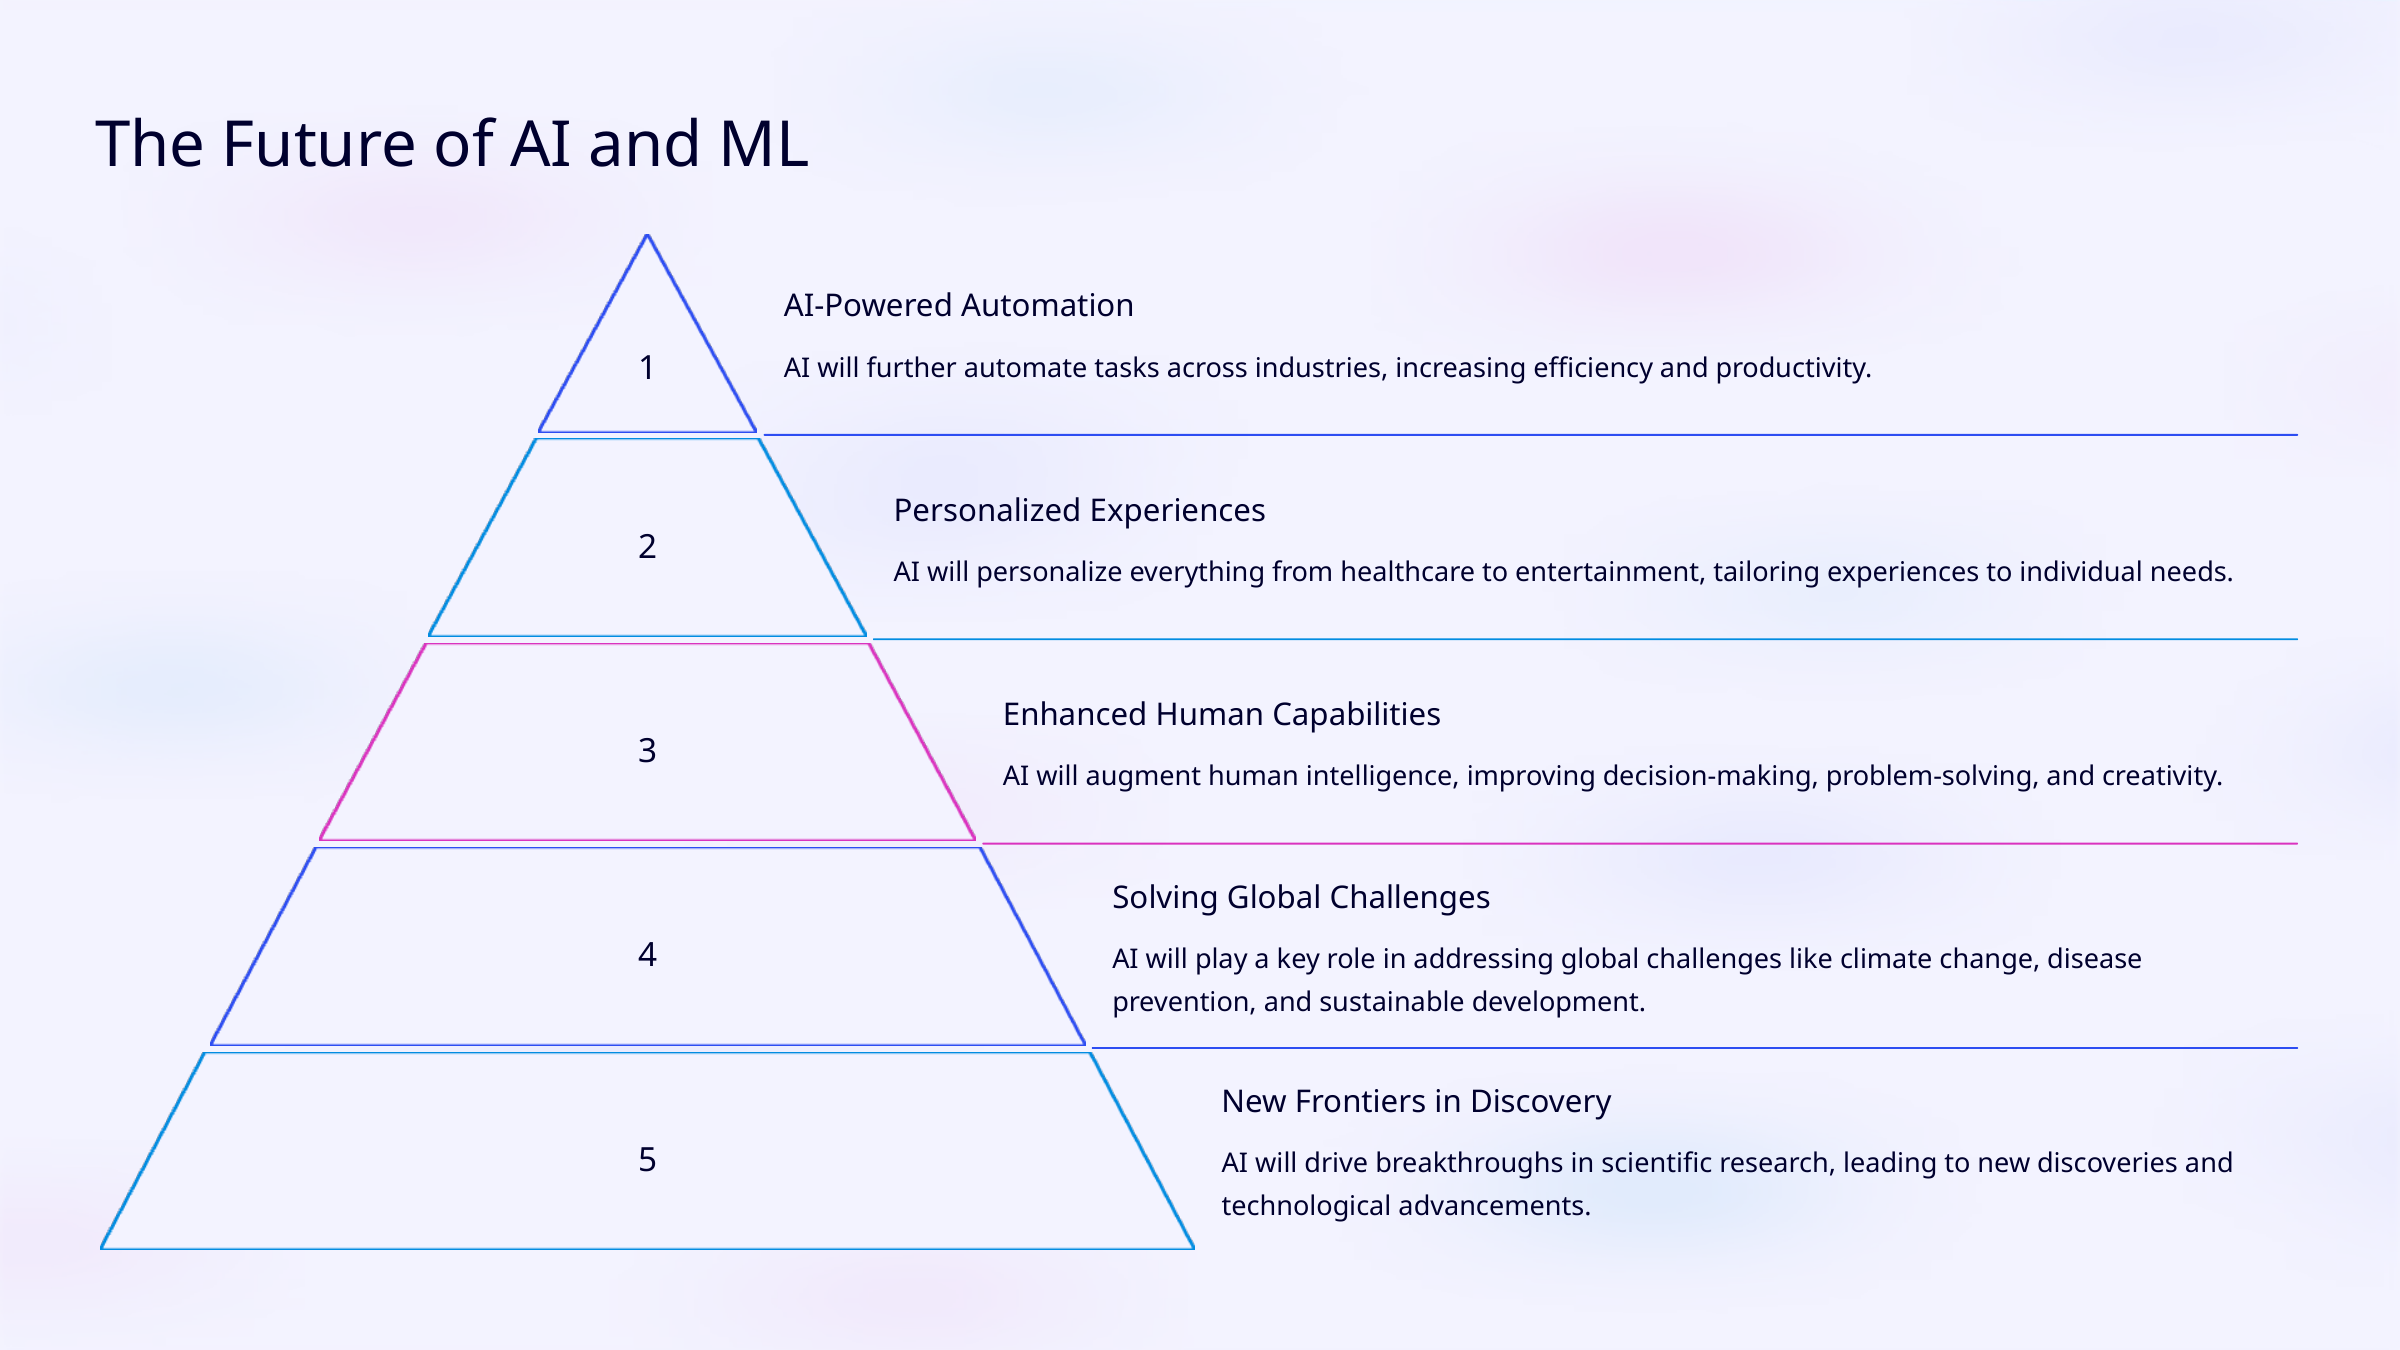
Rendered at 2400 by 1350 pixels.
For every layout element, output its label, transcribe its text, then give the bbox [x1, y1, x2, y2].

text_box New Frontiers in Discovery [1221, 1079, 1614, 1120]
picture [100, 1051, 1195, 1250]
text_box AI will personalize everything from healthcare to entertainment, tailoring experiences to individual needs. [893, 544, 2123, 588]
text_box AI-Powered Automation [784, 283, 1140, 324]
text_box Personalized Experiences [893, 487, 1263, 528]
picture [538, 234, 757, 433]
text_box Solving Global Challenges [1112, 874, 1499, 915]
picture [428, 438, 867, 637]
text_box AI will augment human intelligence, improving decision-making, problem-solving, and creativity. [1002, 748, 2120, 792]
picture [209, 847, 1086, 1046]
text_box The Future of AI and ML [95, 100, 803, 181]
picture [319, 643, 976, 841]
text_box AI will drive breakthroughs in scientific research, leading to new discoveries and technological advancements. [1221, 1135, 2278, 1223]
text_box Enhanced Human Capabilities [1002, 692, 1439, 733]
text_box AI will further automate tasks across industries, increasing efficiency and productivity. [784, 339, 1778, 384]
text_box AI will play a key role in addressing global challenges like climate change, disease prevention, and sustainable development. [1112, 931, 2278, 1019]
